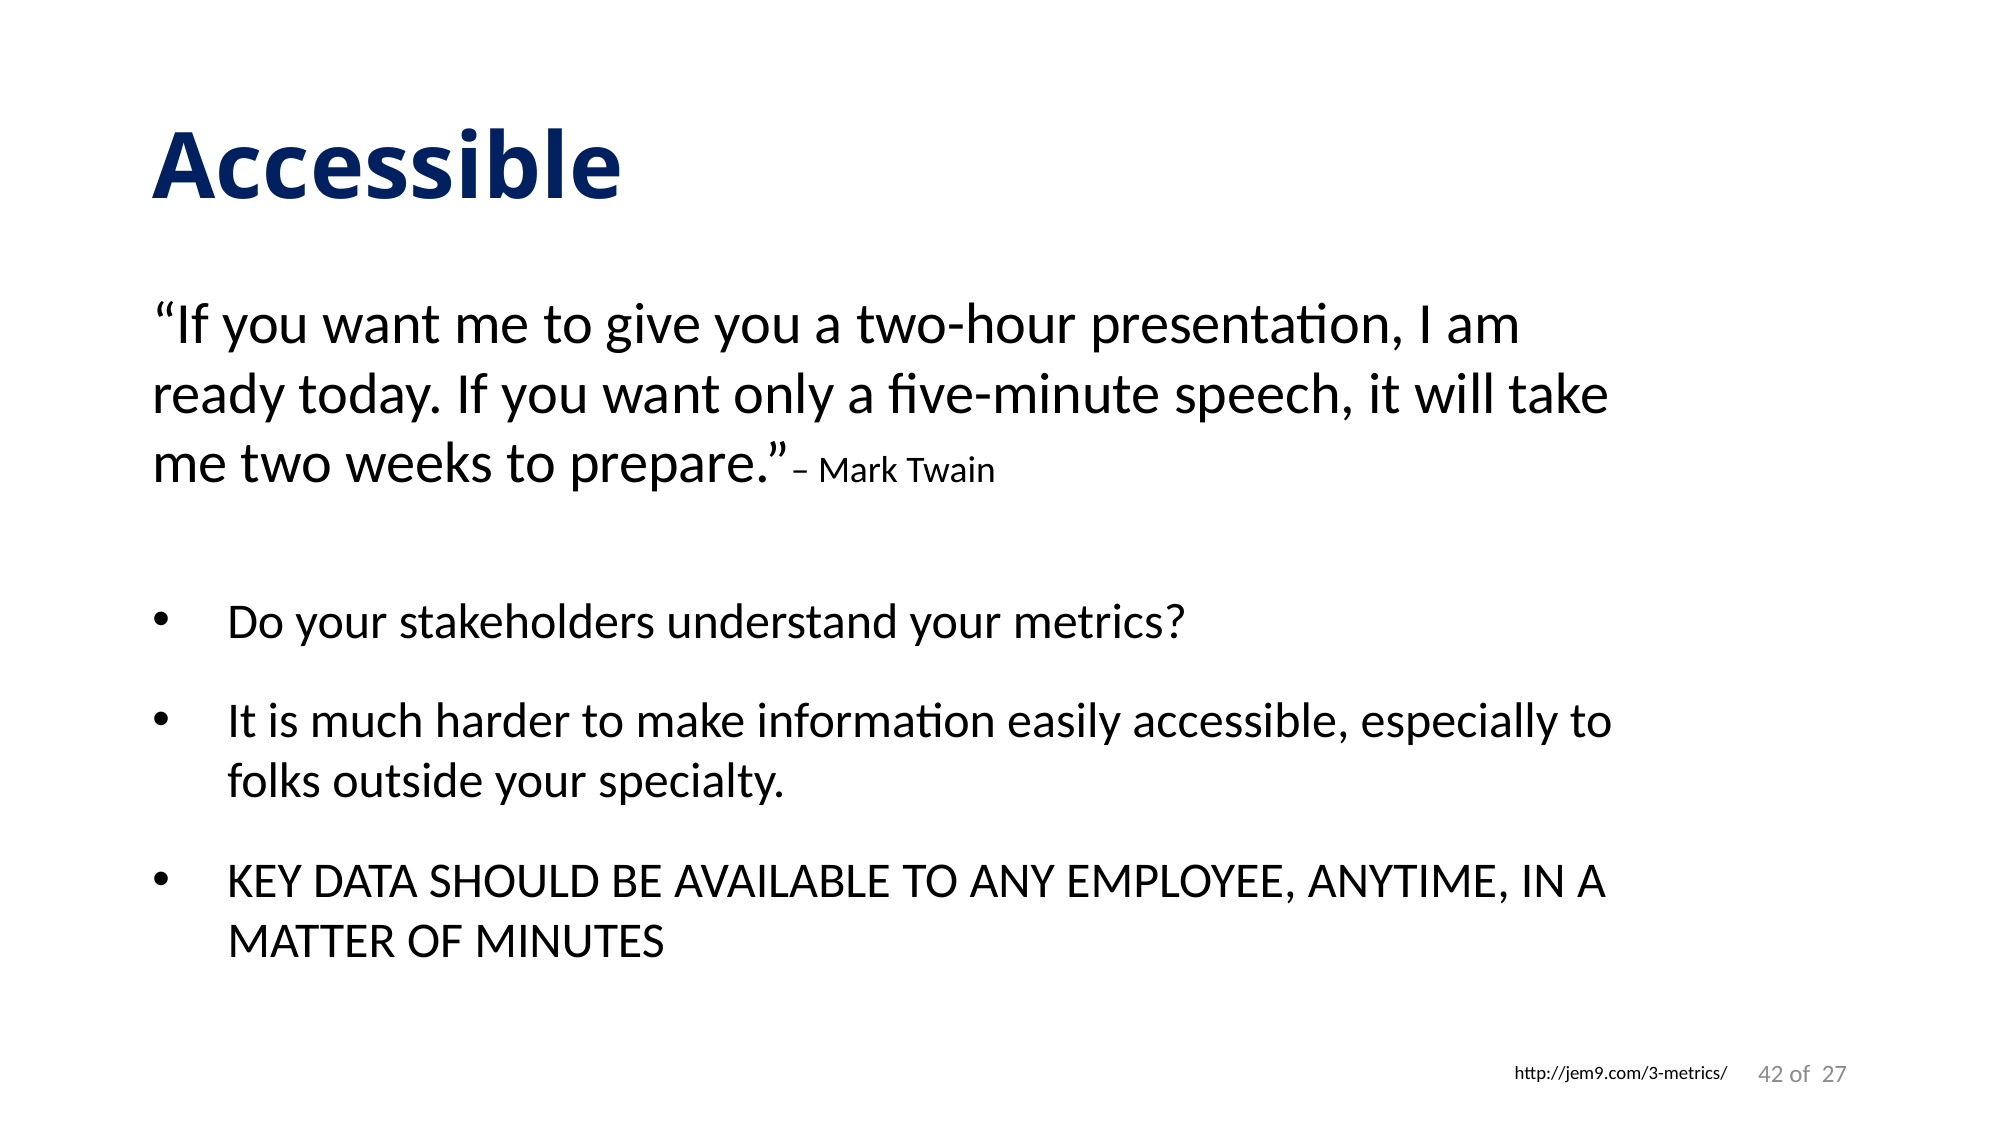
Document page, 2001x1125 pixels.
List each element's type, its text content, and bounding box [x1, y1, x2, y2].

slide_number 42 [1412, 1042, 1863, 1103]
text_box Do your stakeholders understand your metrics? It is much harder to make information easily accessible, especially to folks outside your specialty. KEY DATA SHOULD BE AVAILABLE TO ANY EMPLOYEE, ANYTIME, IN A MATTER OF MINUTES [137, 580, 1663, 976]
title Accessible [137, 59, 1863, 278]
text_box “If you want me to give you a two-hour presentation, I am ready today. If you want only a five-minute speech, it will take me two weeks to prepare.”– Mark Twain [137, 277, 1640, 502]
text_box http://jem9.com/3-metrics/ [1499, 1053, 1743, 1091]
